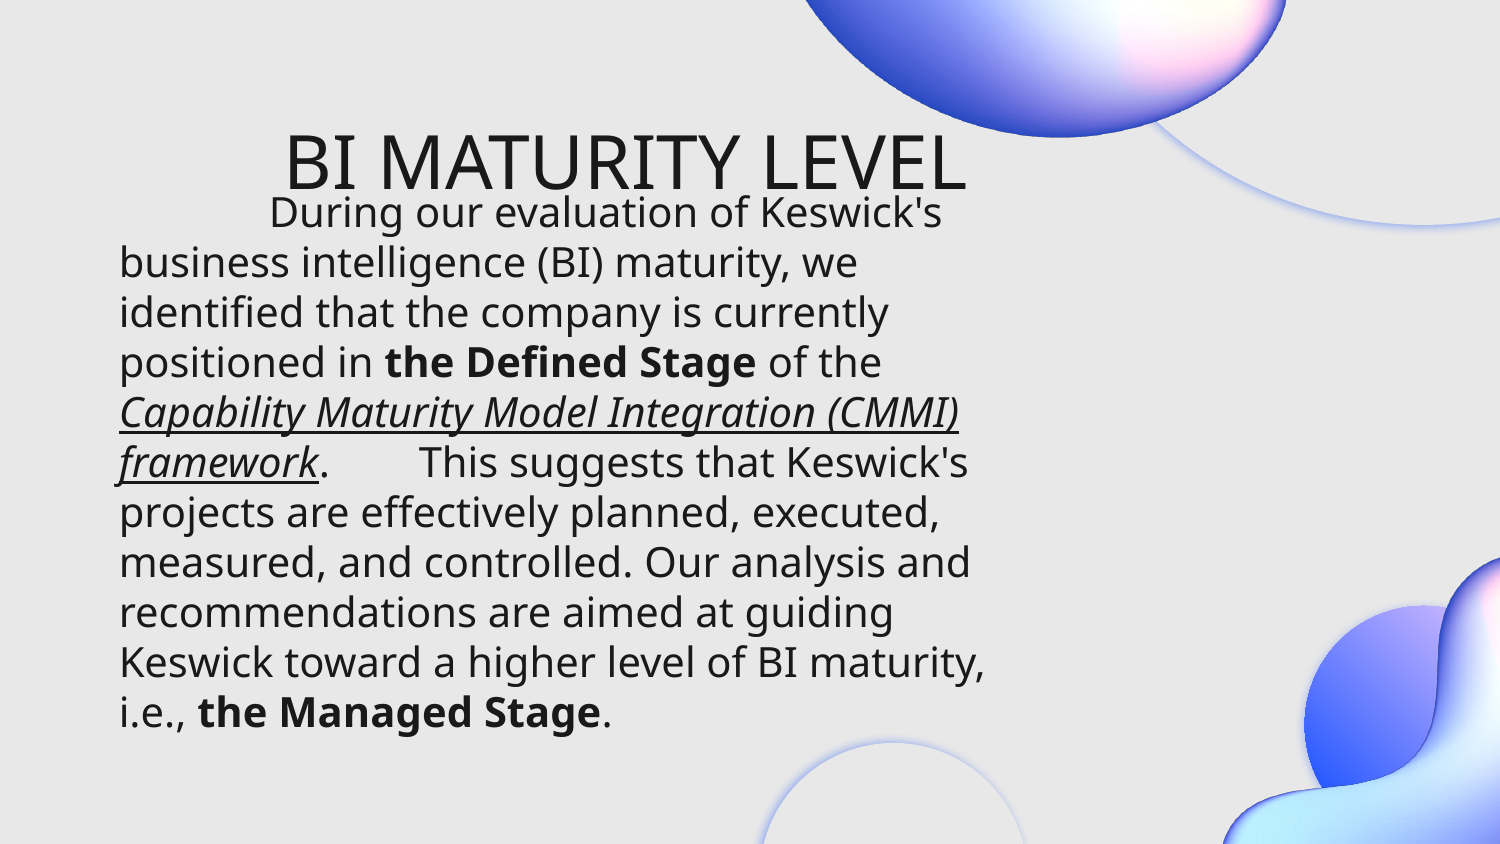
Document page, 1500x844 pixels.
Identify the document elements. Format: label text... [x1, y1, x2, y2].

picture [766, 0, 1335, 285]
picture [1142, 529, 1500, 844]
title BI MATURITY LEVEL [46, 62, 983, 256]
subtitle During our evaluation of Keswick's business intelligence (BI) maturity, we identified that the company is currently positioned in the Defined Stage of the Capability Maturity Model Integration (CMMI) framework. This suggests that Keswick's projects are effectively planned, executed, measured, and controlled. Our analysis and recommendations are aimed at guiding Keswick toward a higher level of BI maturity, i.e., the Managed Stage. [103, 227, 1010, 695]
